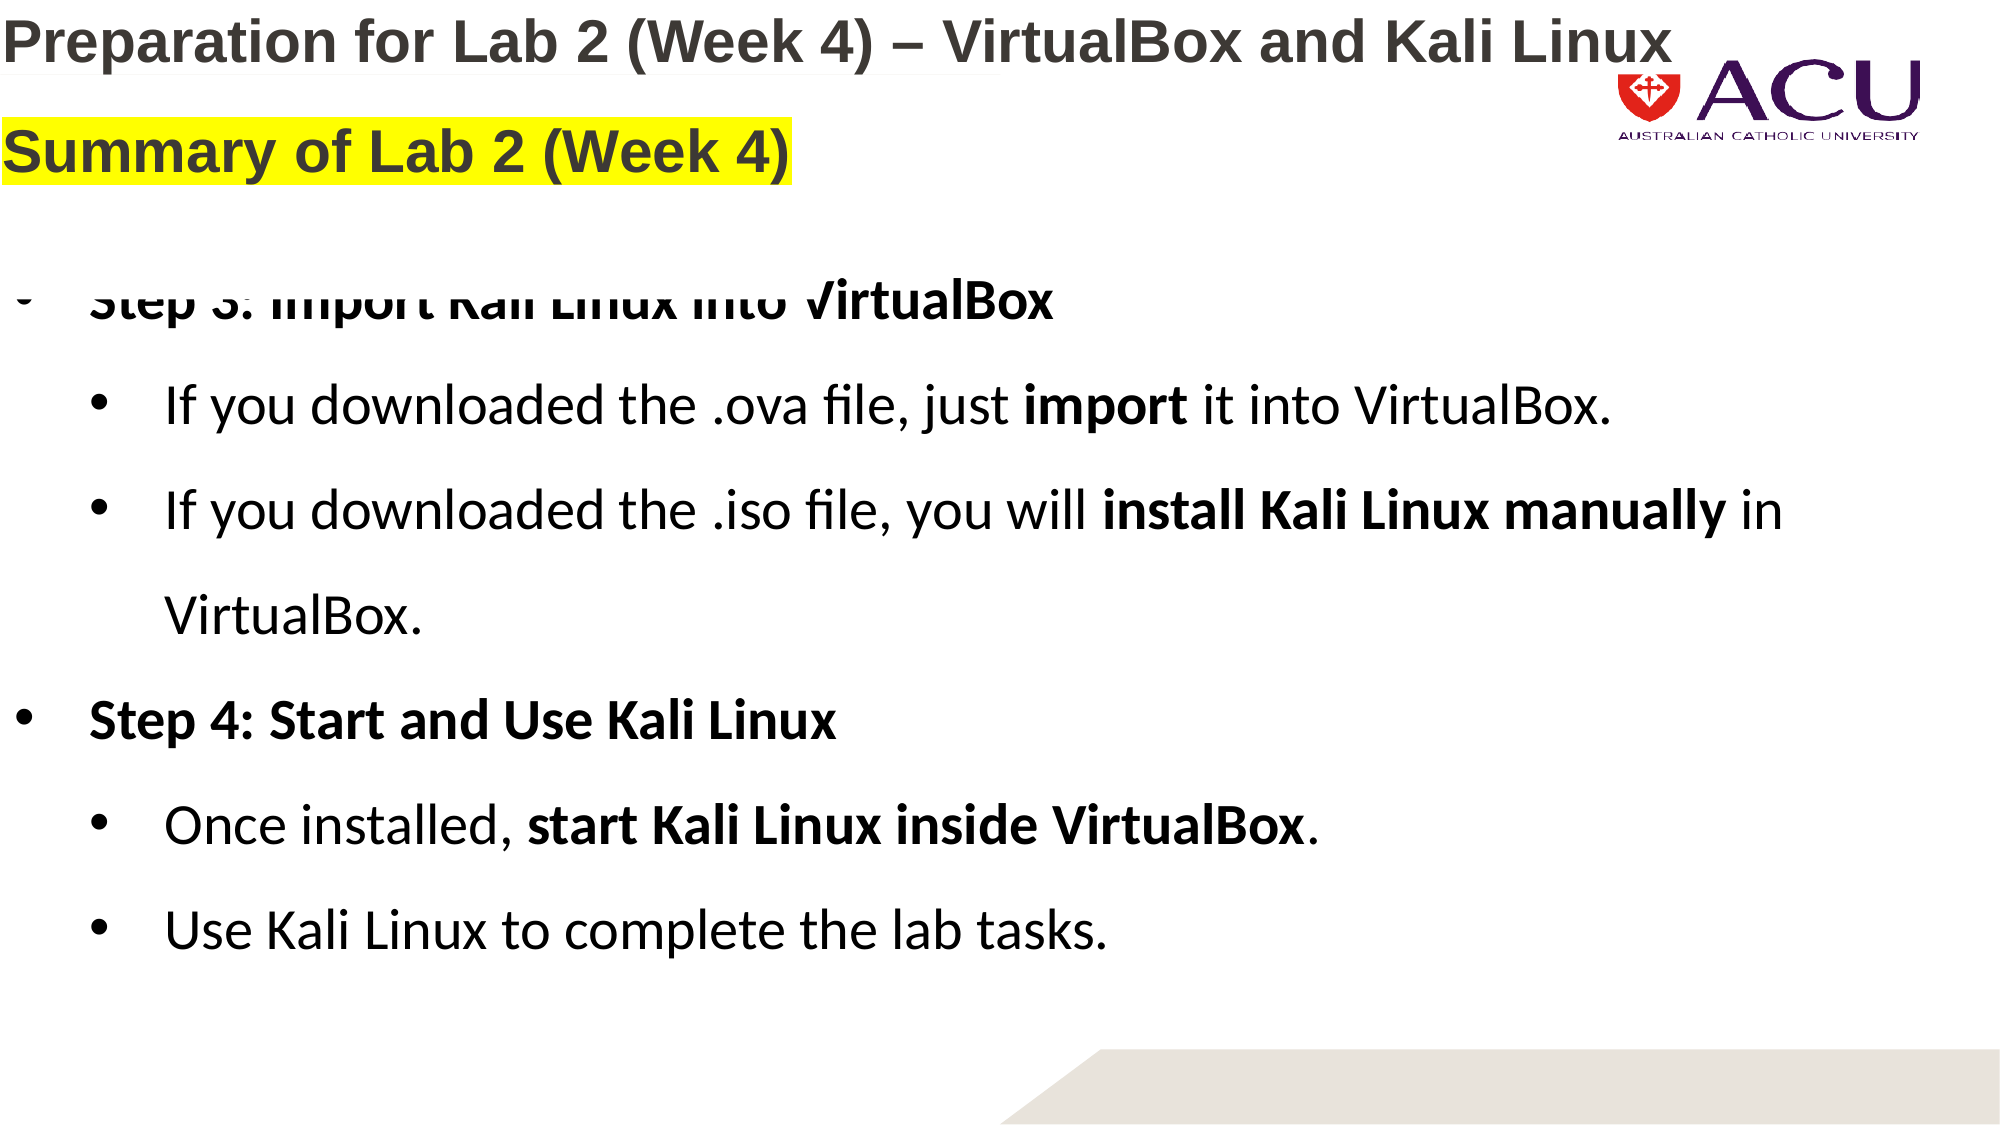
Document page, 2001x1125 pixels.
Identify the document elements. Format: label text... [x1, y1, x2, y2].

picture [1618, 59, 1920, 140]
text_box Step 3: Import Kali Linux into VirtualBox If you downloaded the .ova file, just import it into VirtualBox. If you downloaded the .iso file, you will install Kali Linux manually in VirtualBox. Step 4: Start and Use Kali Linux Once installed, start Kali Linux inside VirtualBox. Use Kali Linux to complete the lab tasks. [0, 219, 2000, 969]
title Summary of Lab 2 (Week 4) [0, 109, 816, 300]
text_box Preparation for Lab 2 (Week 4) – VirtualBox and Kali Linux [0, 0, 1701, 75]
